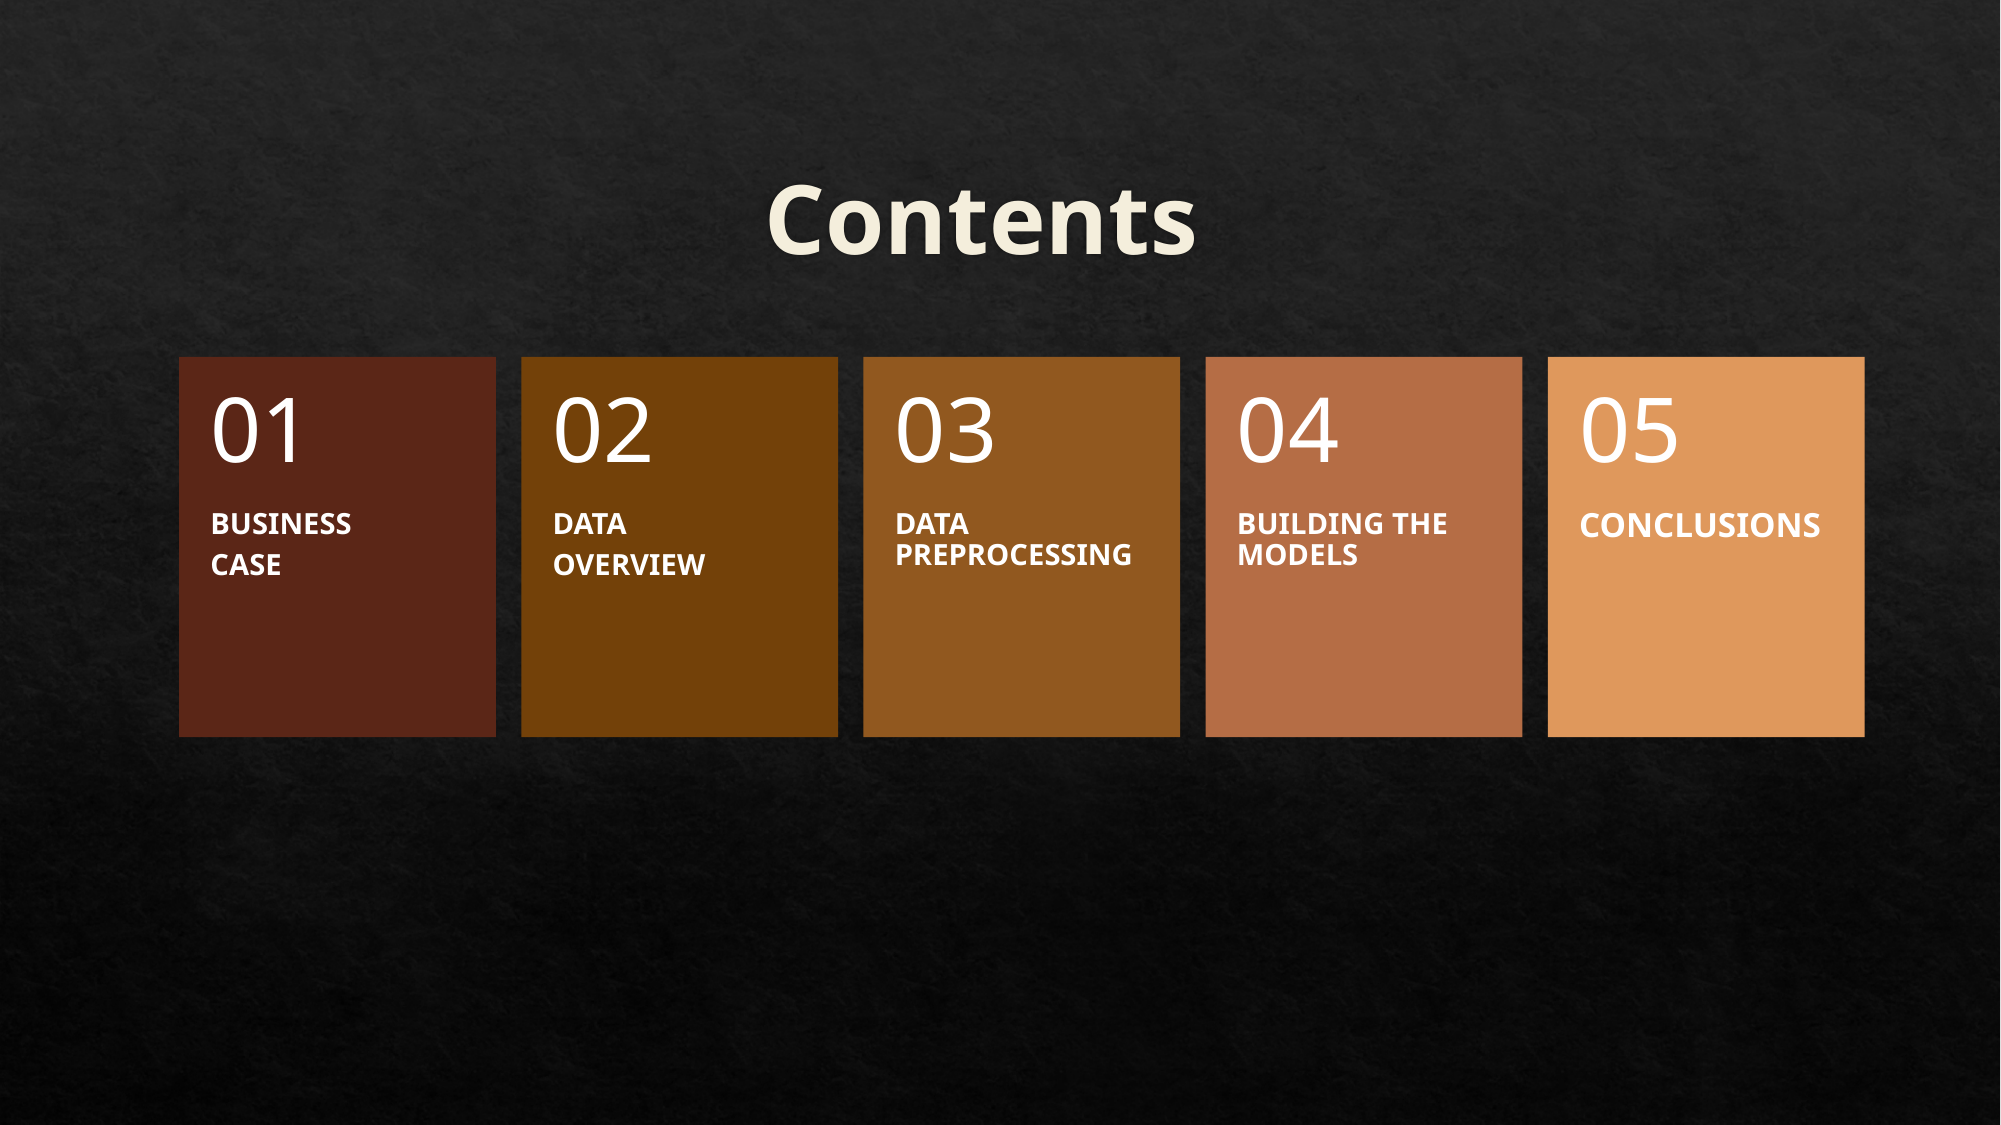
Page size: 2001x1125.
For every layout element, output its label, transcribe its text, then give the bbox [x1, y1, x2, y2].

title Contents [734, 135, 1229, 283]
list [177, 287, 1866, 807]
